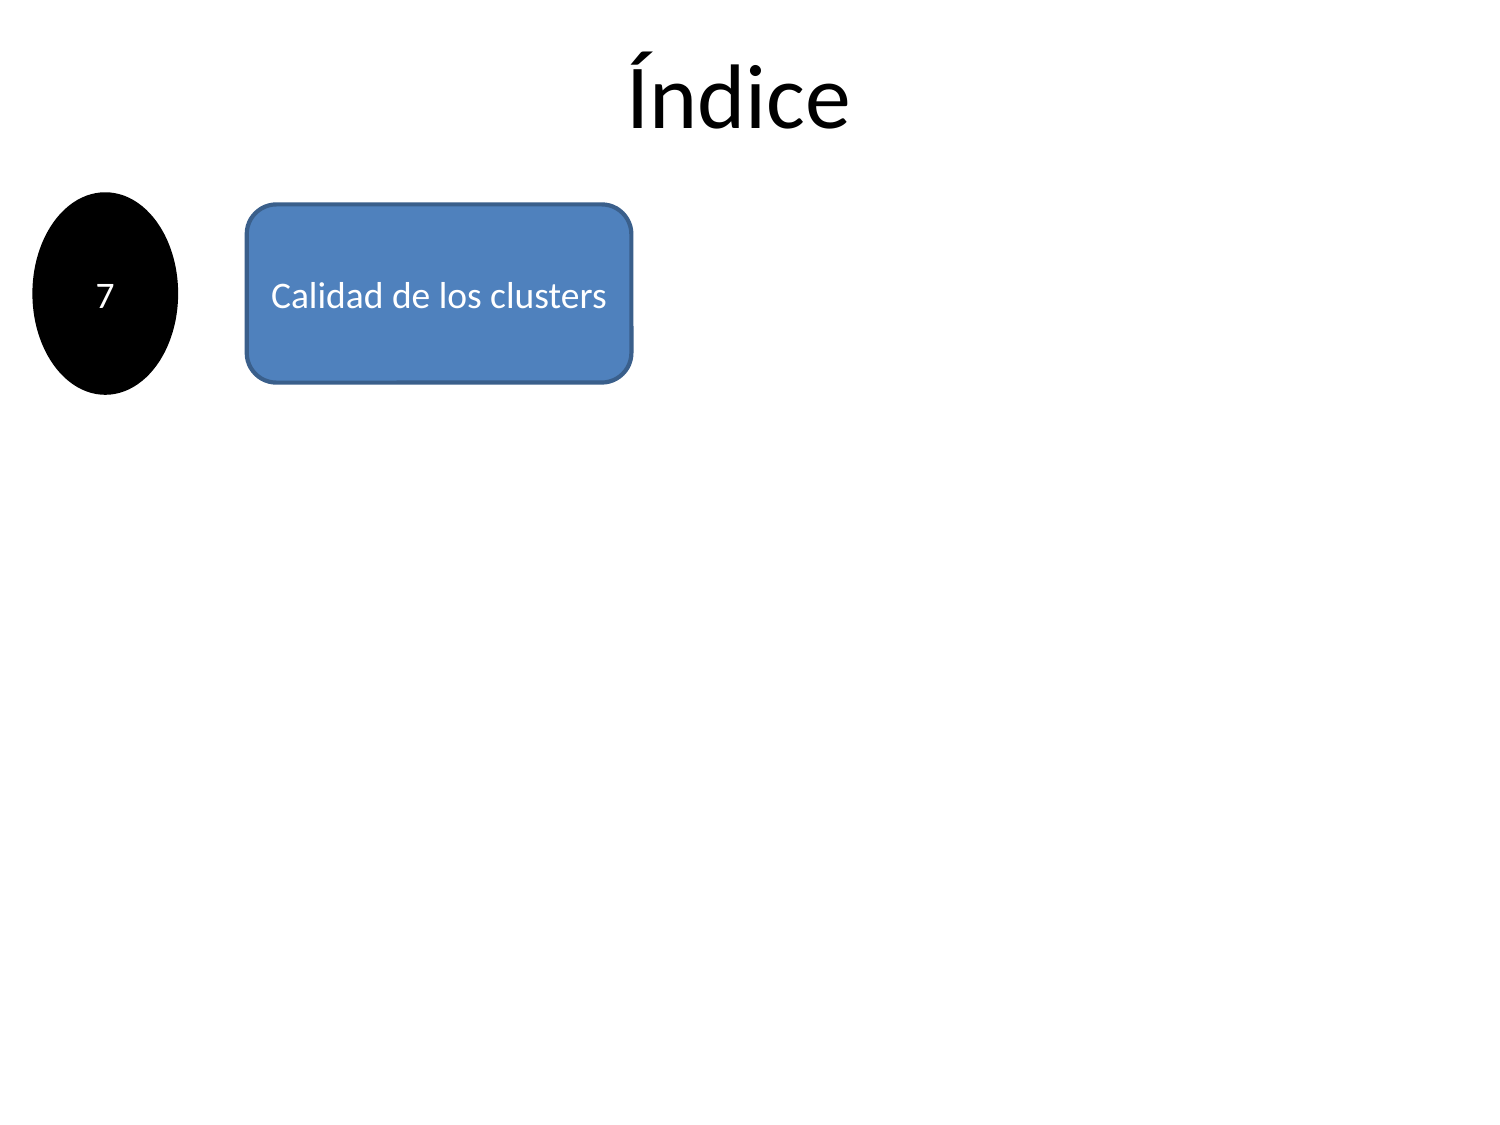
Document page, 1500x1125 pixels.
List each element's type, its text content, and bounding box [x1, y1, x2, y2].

text_box 7 [32, 192, 179, 395]
text_box Calidad de los clusters [244, 202, 634, 385]
title Índice [104, 18, 1374, 165]
